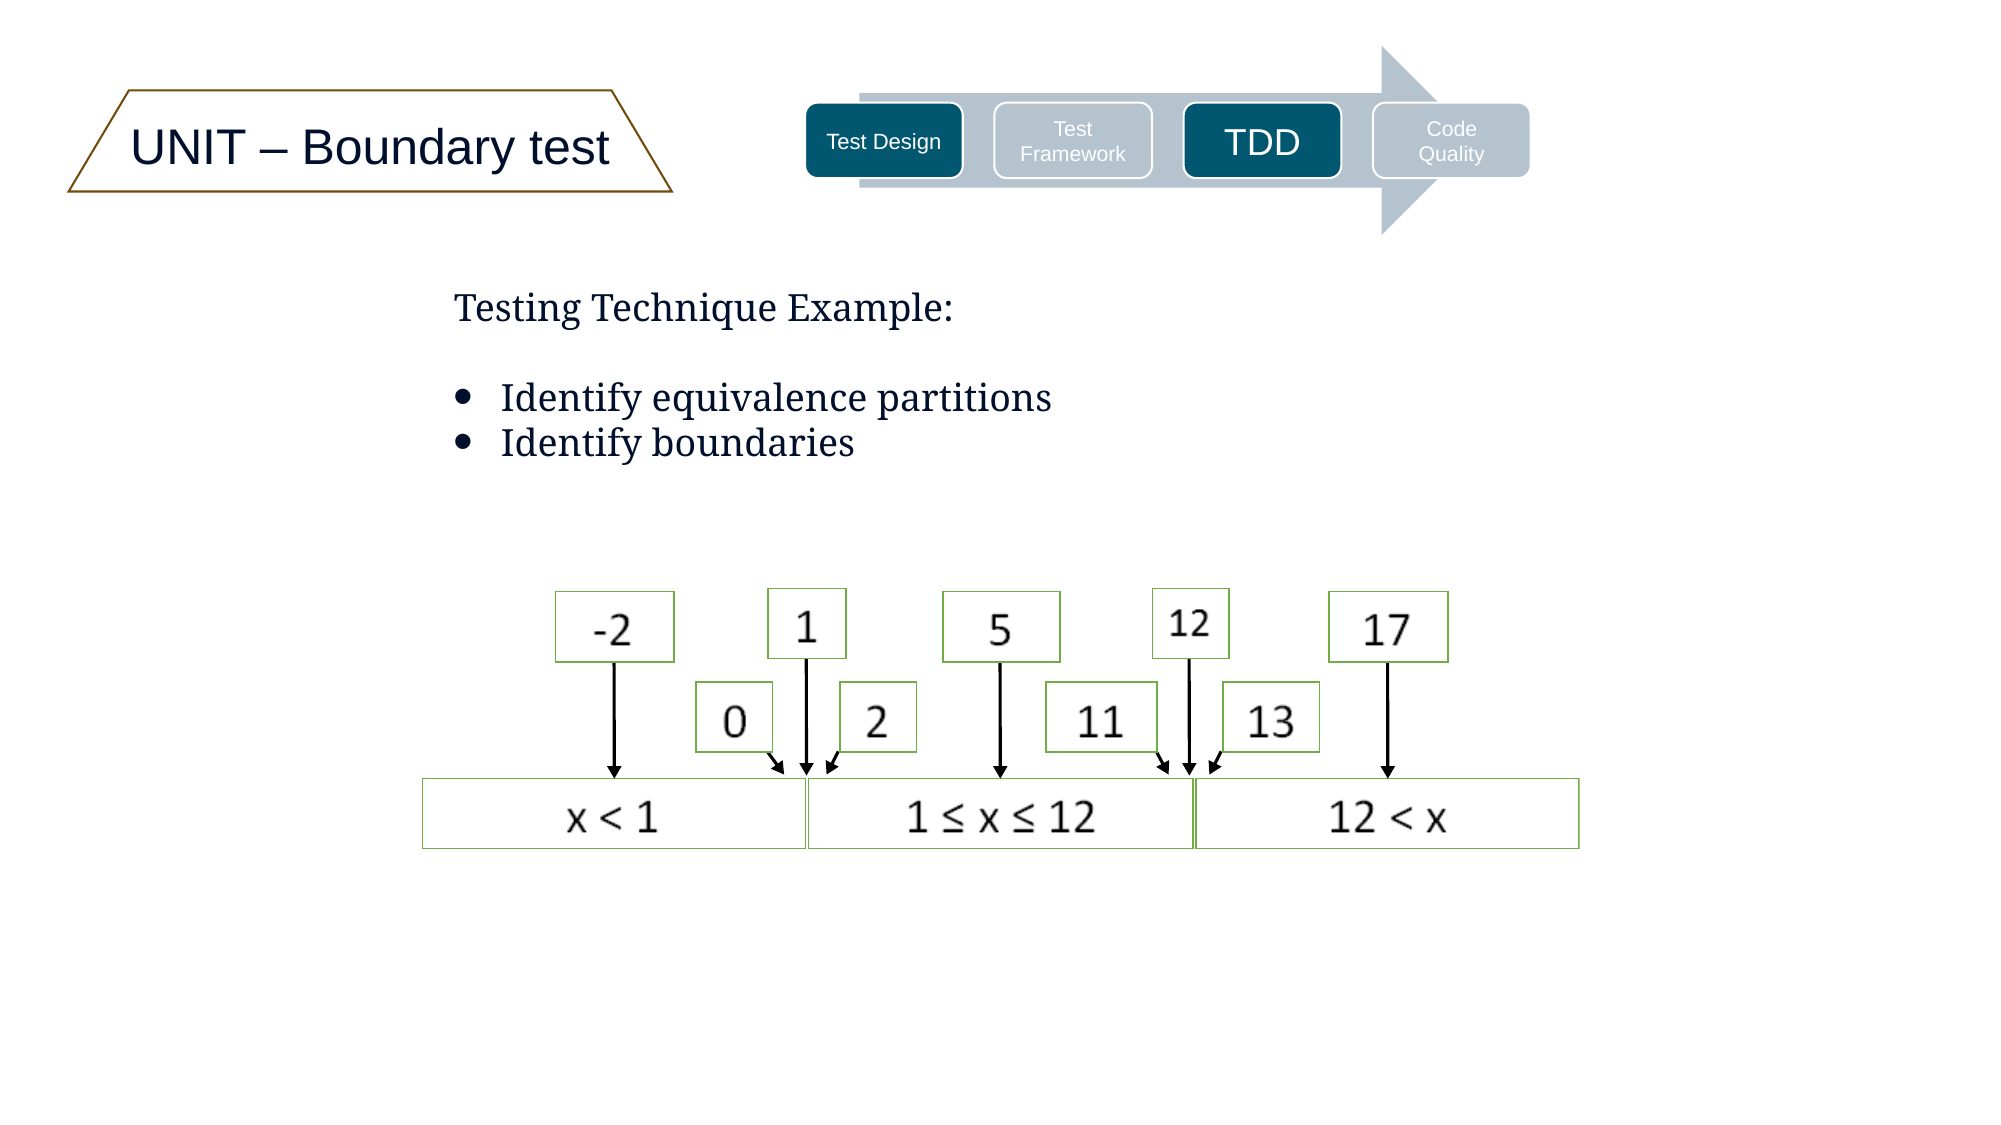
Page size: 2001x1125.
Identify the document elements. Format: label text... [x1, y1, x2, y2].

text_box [805, 45, 1531, 235]
text_box Testing Technique Example: Identify equivalence partitions Identify boundaries [439, 276, 1203, 471]
picture [420, 586, 1580, 849]
text_box UNIT – Boundary test [66, 89, 674, 193]
